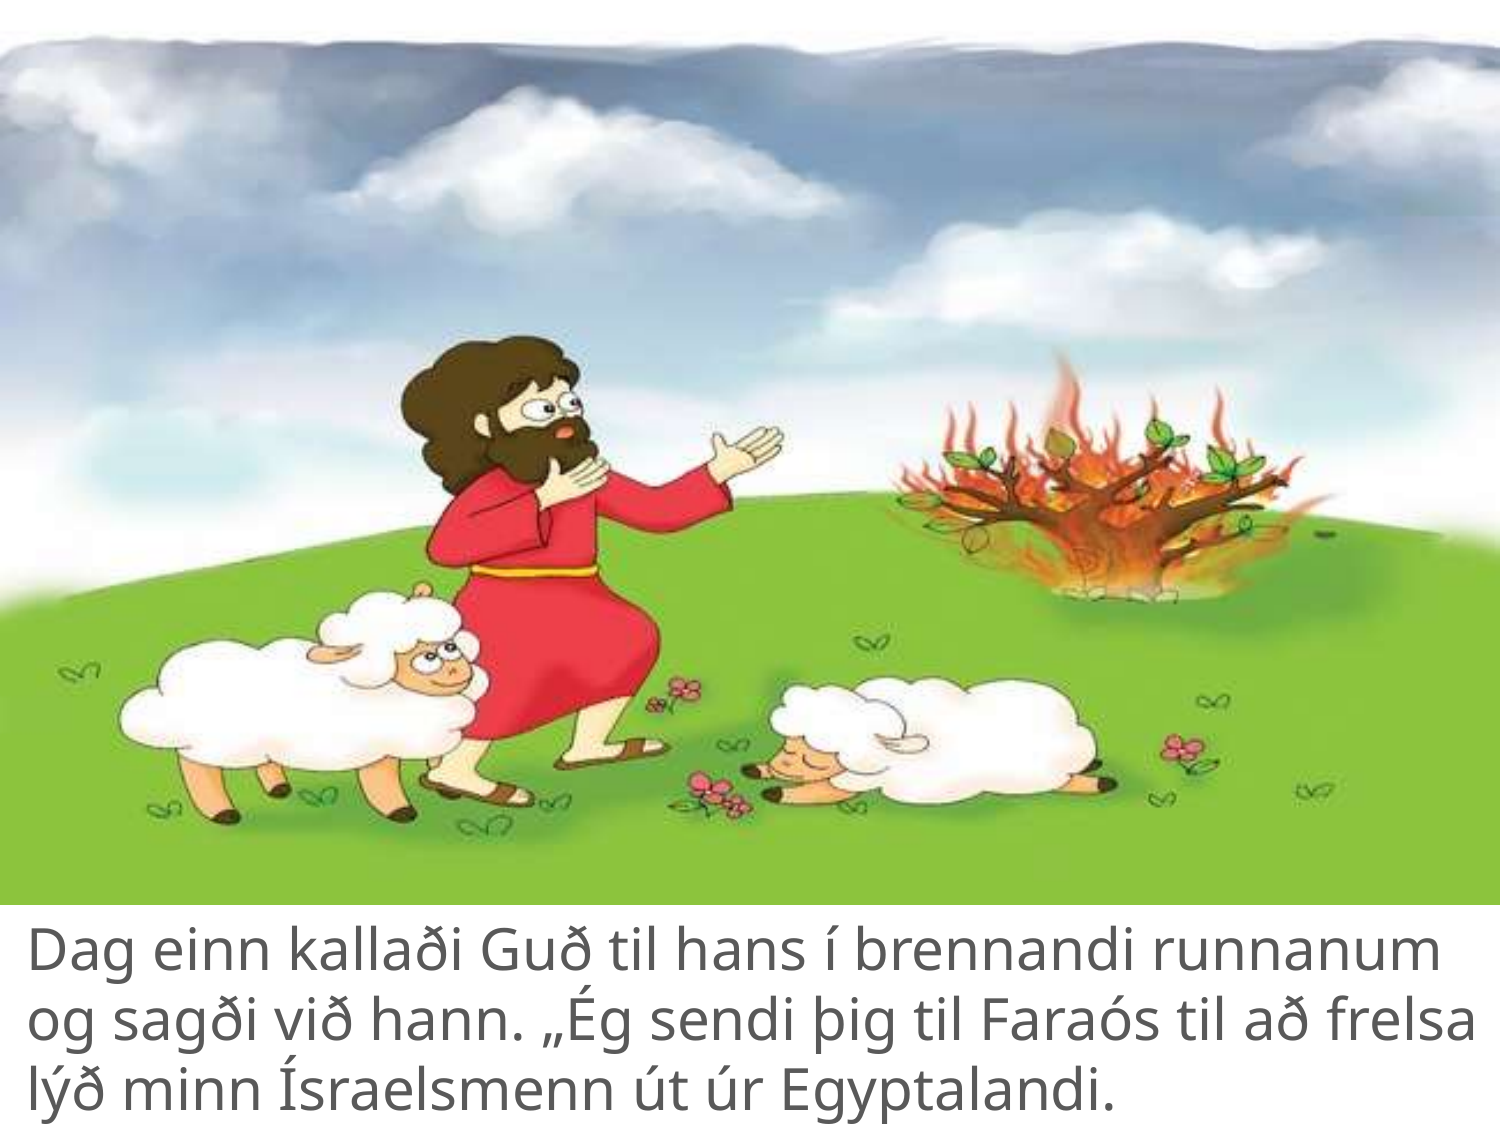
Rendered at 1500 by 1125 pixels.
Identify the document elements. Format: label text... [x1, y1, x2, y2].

picture [0, 0, 1500, 906]
text_box Dag einn kallaði Guð til hans í brennandi runnanum og sagði við hann. „Ég sendi þig til Faraós til að frelsa lýð minn Ísraelsmenn út úr Egyptalandi. [11, 914, 1498, 1125]
